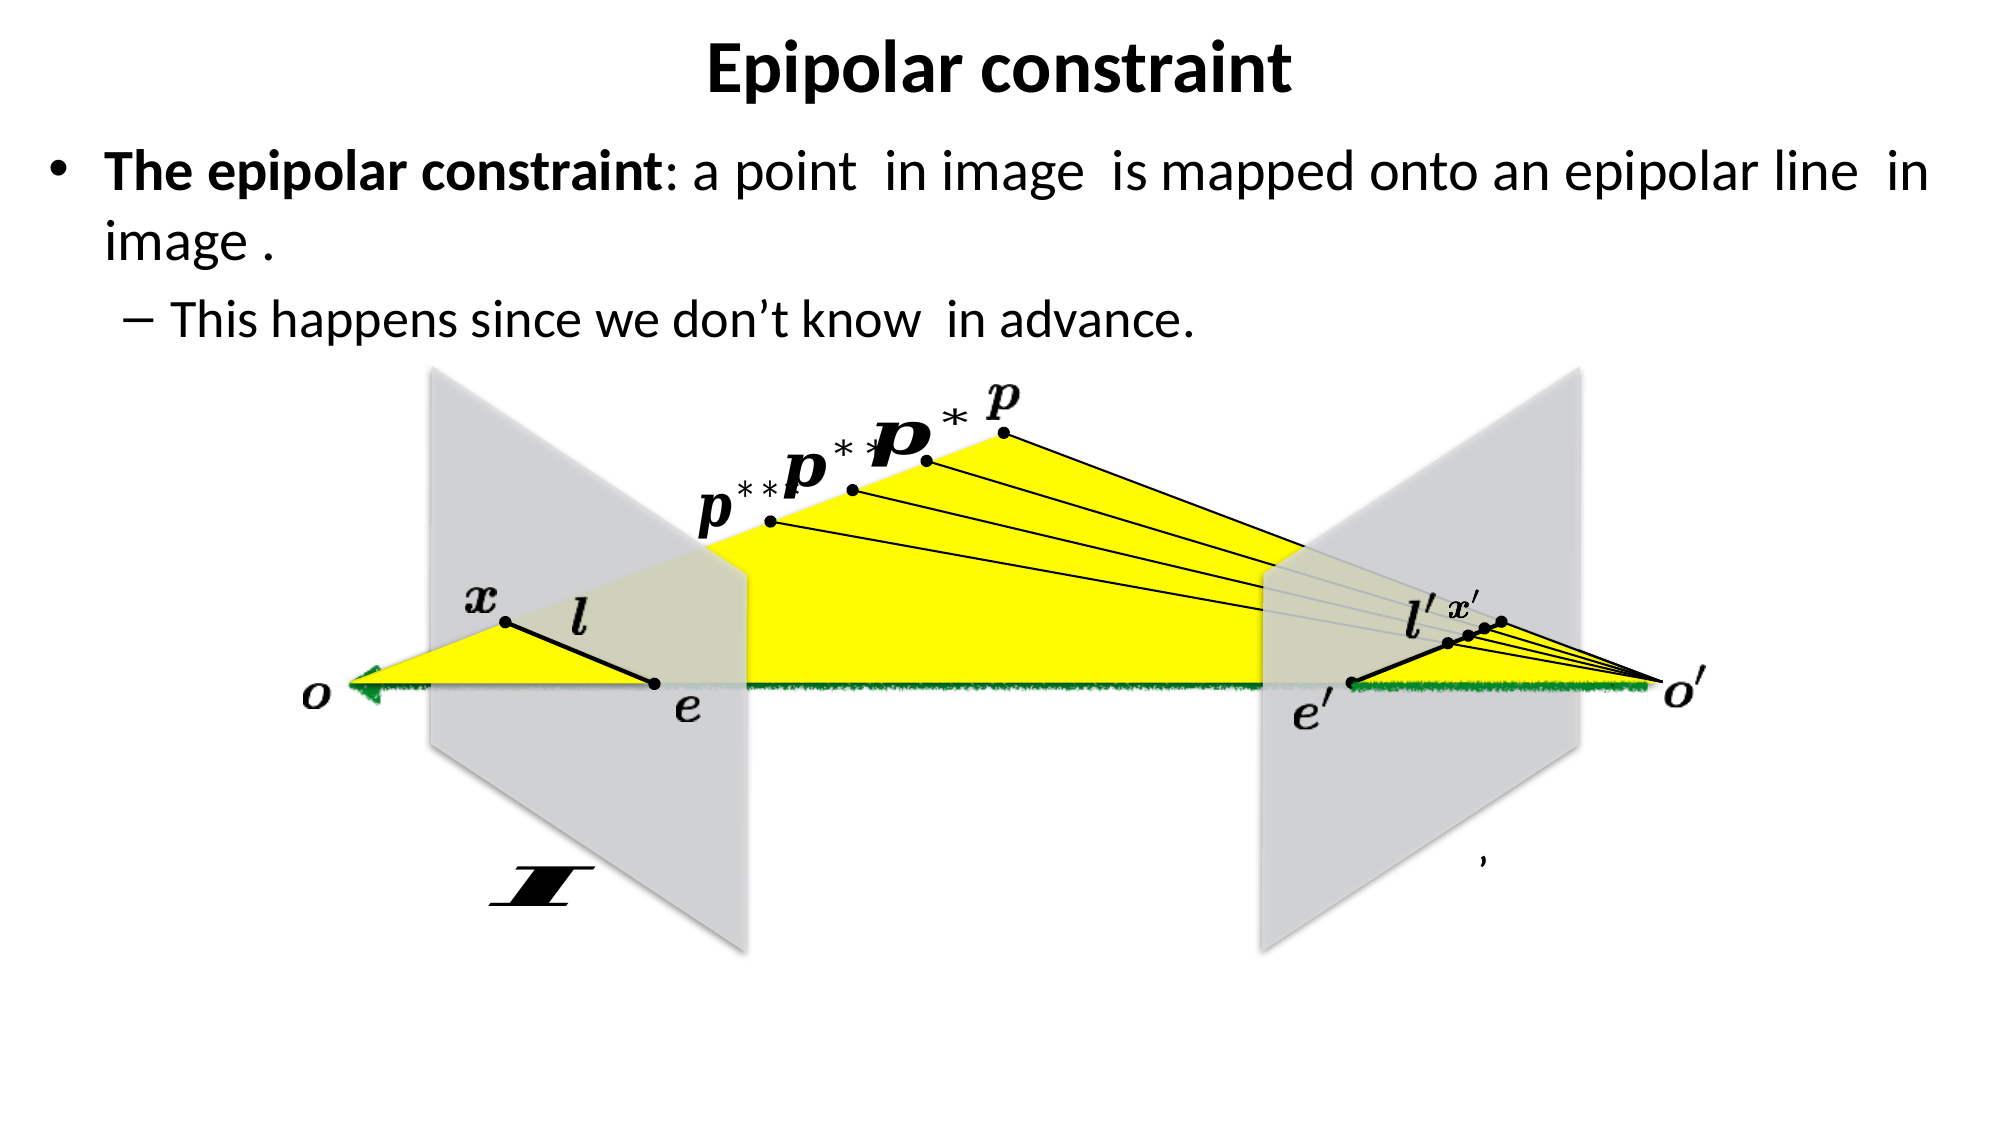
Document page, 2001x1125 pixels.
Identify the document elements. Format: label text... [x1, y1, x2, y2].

text_box [997, 428, 1301, 545]
picture [572, 596, 588, 636]
title Epipolar constraint [33, 0, 1967, 125]
text_box [708, 523, 1257, 663]
text_box [402, 625, 601, 663]
text_box [764, 515, 1257, 610]
text_box [1403, 645, 1551, 663]
text_box [1478, 622, 1600, 663]
text_box [1491, 625, 1605, 663]
picture [465, 587, 497, 613]
picture [1405, 592, 1436, 640]
text_box [1263, 366, 1580, 663]
picture [1664, 664, 1707, 710]
picture [344, 664, 1648, 731]
text_box [1462, 629, 1584, 663]
text_box [933, 435, 1300, 564]
text_box [920, 454, 1271, 565]
text_box [859, 464, 1270, 585]
text_box [846, 484, 1257, 587]
text_box [499, 616, 605, 663]
text_box [430, 365, 747, 663]
picture [302, 683, 333, 710]
text_box [777, 493, 1257, 608]
text_box [1454, 638, 1578, 663]
text_box [1475, 631, 1595, 663]
picture [1448, 589, 1479, 620]
text_box [430, 713, 747, 953]
picture [986, 384, 1021, 421]
text_box [1441, 637, 1559, 663]
text_box [1261, 713, 1579, 952]
text_box [1495, 615, 1613, 663]
